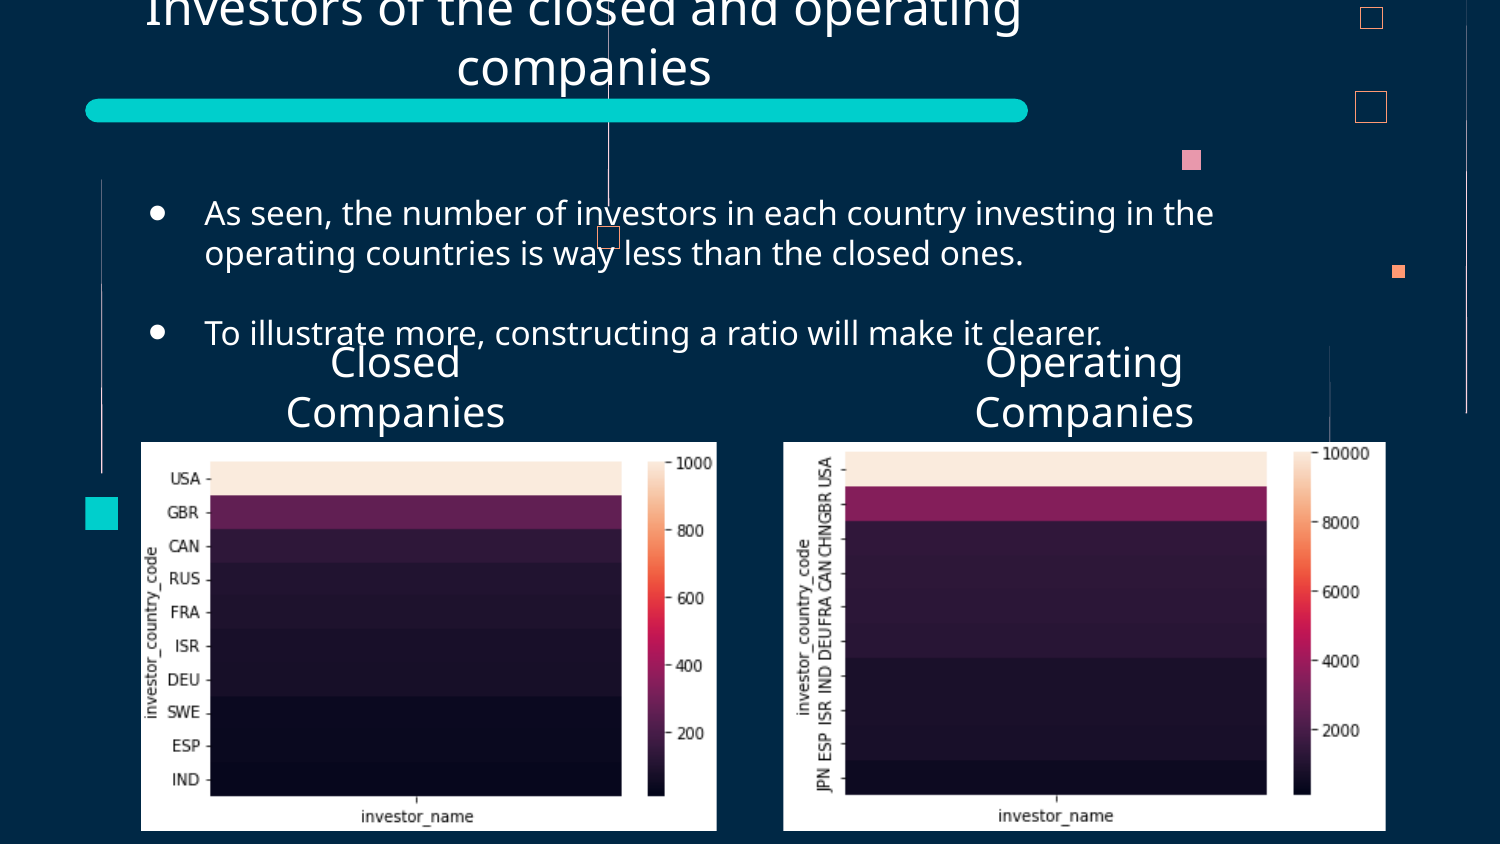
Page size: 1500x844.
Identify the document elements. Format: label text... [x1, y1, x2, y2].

title Investors of the closed and operating companies [85, 32, 1085, 111]
picture [782, 442, 1386, 831]
picture [140, 442, 717, 831]
text_box Closed Companies [218, 393, 573, 440]
subtitle As seen, the number of investors in each country investing in the operating countries is way less than the closed ones. To illustrate more, constructing a ratio will make it clearer. [114, 137, 1386, 422]
text_box Operating Companies [861, 393, 1308, 440]
text_box [85, 111, 1028, 123]
